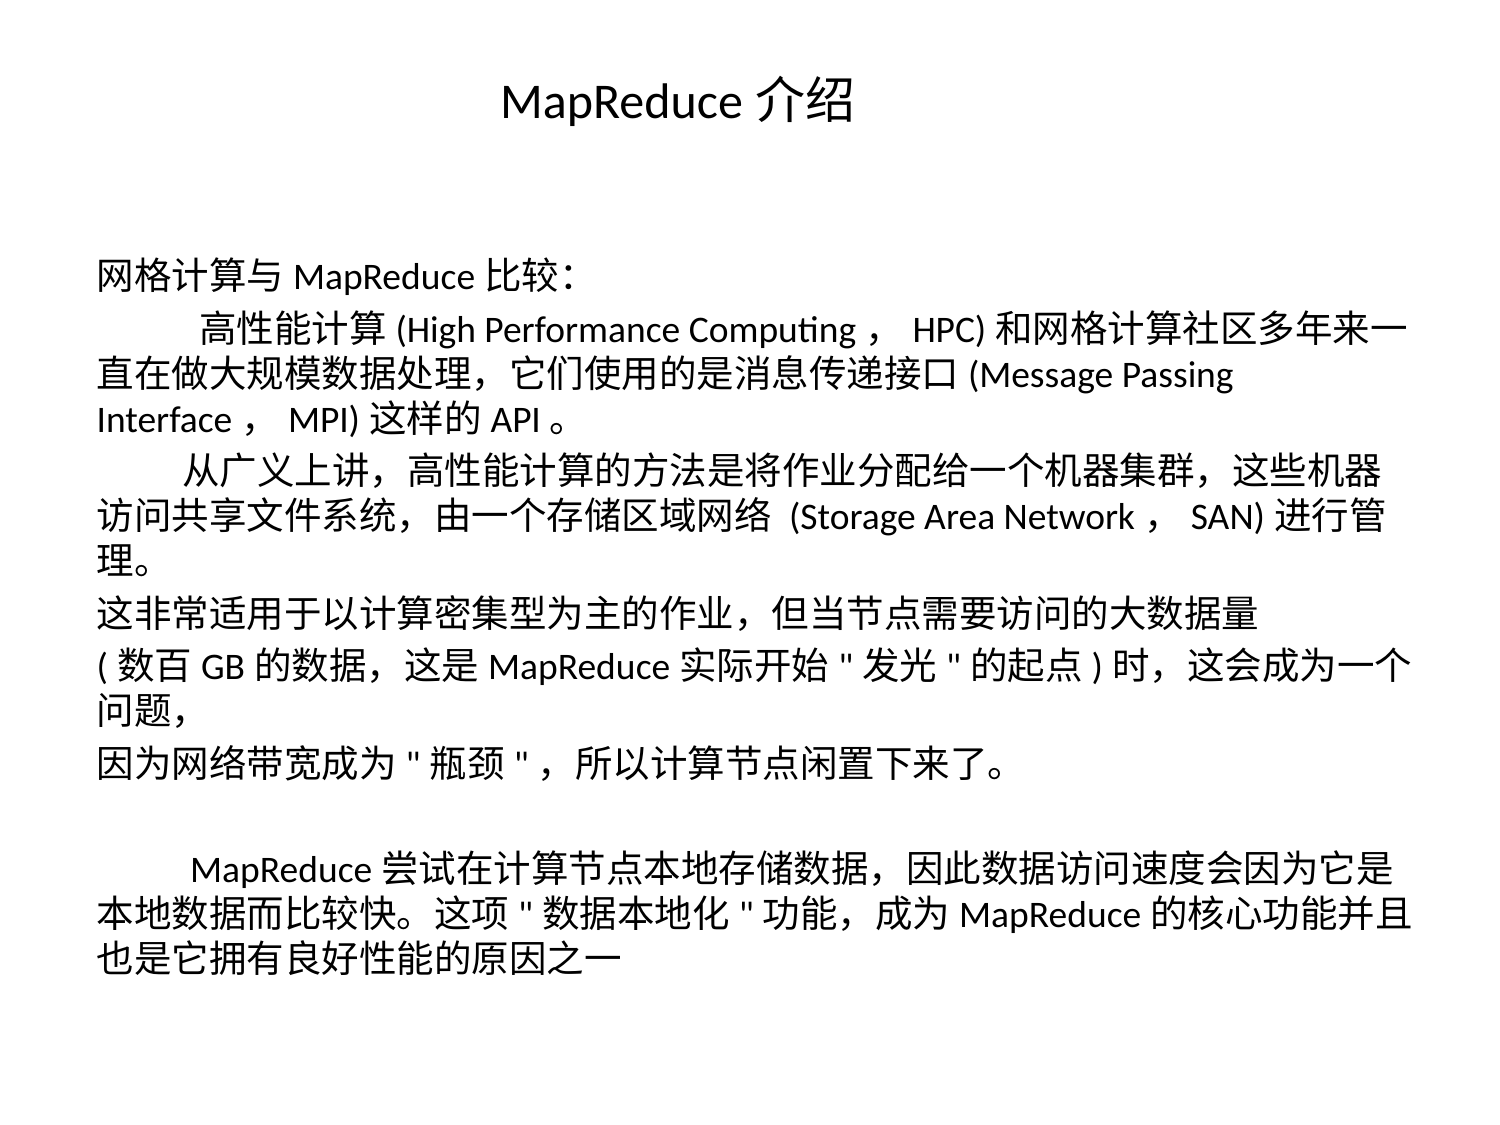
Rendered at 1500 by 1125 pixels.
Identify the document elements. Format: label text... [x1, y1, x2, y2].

text_box 网格计算与MapReduce比较： 高性能计算(High Performance Computing，HPC)和网格计算社区多年来一直在做大规模数据处理，它们使用的是消息传递接口(Message Passing Interface，MPI)这样的API。 从广义上讲，高性能计算的方法是将作业分配给一个机器集群，这些机器访问共享文件系统，由一个存储区域网络 (Storage Area Network，SAN)进行管理。 这非常适用于以计算密集型为主的作业，但当节点需要访问的大数据量 (数百GB的数据，这是MapReduce实际开始"发光"的起点)时，这会成为一个问题， 因为网络带宽成为"瓶颈"，所以计算节点闲置下来了。 MapReduce尝试在计算节点本地存储数据，因此数据访问速度会因为它是本地数据而比较快。这项"数据本地化"功能，成为MapReduce的核心功能并且也是它拥有良好性能的原因之一 [81, 187, 1432, 1032]
text_box MapReduce介绍 [486, 63, 1014, 134]
